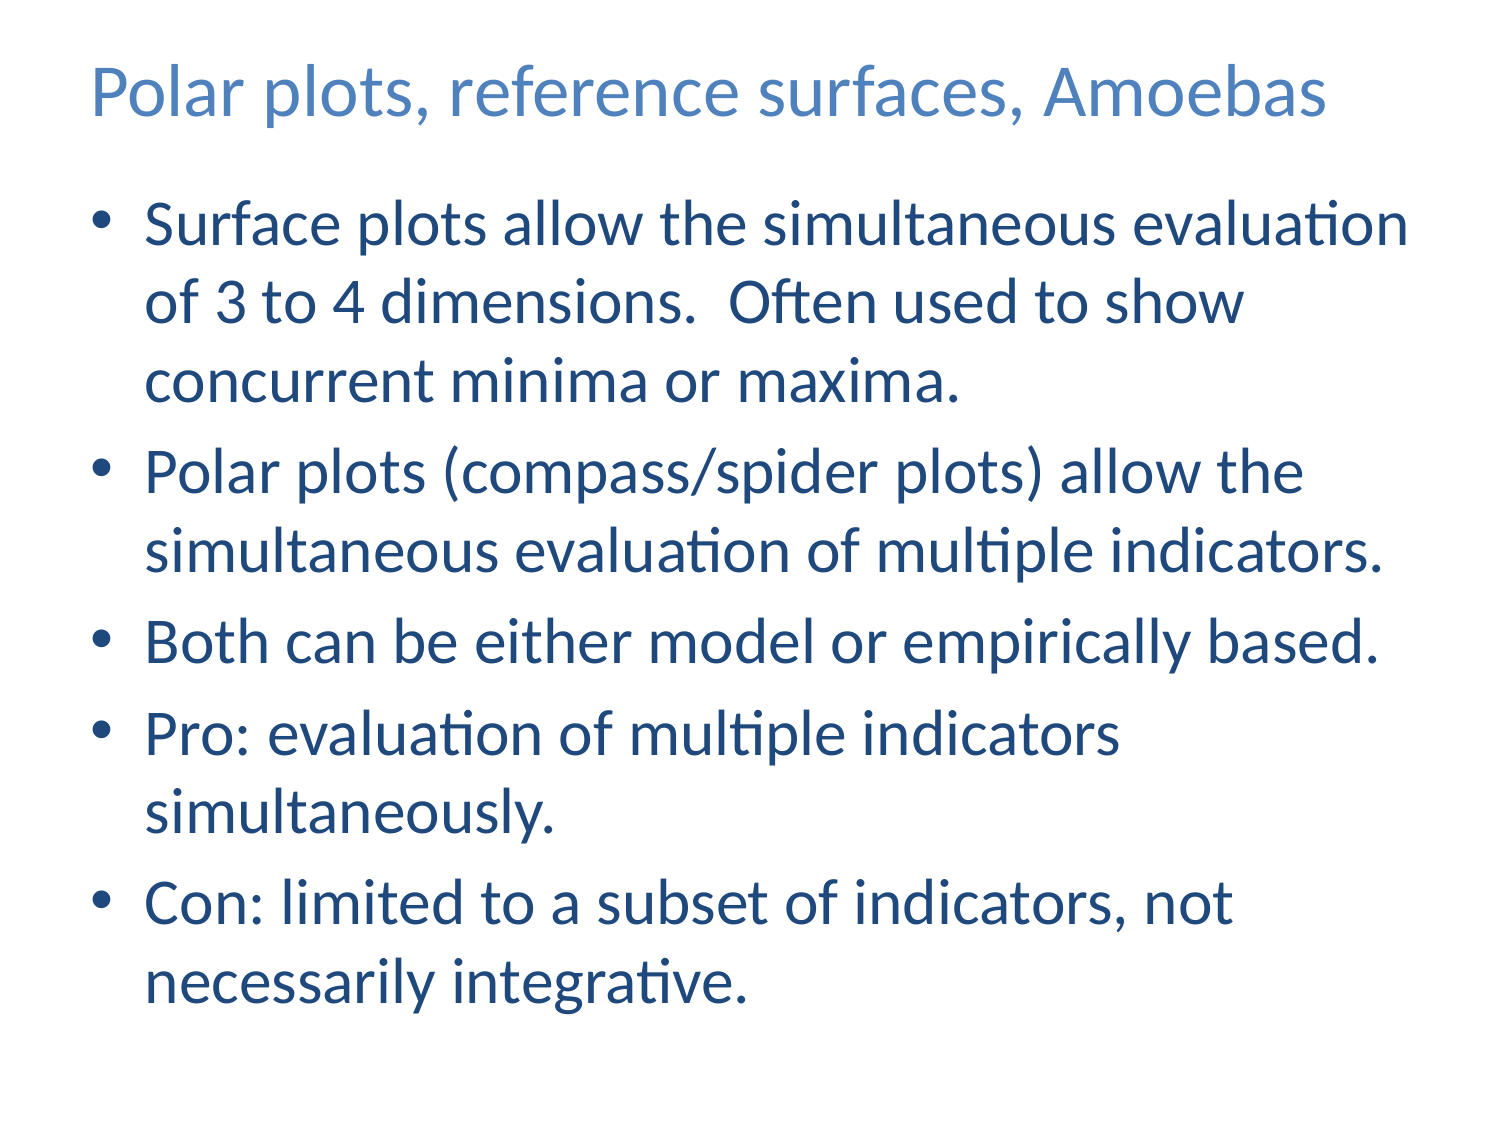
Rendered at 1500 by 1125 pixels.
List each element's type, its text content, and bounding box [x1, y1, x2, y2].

list Surface plots allow the simultaneous evaluation of 3 to 4 dimensions. Often used to show concurrent minima or maxima. Polar plots (compass/spider plots) allow the simultaneous evaluation of multiple indicators. Both can be either model or empirically based. Pro: evaluation of multiple indicators simultaneously. Con: limited to a subset of indicators, not necessarily integrative. [75, 172, 1425, 1090]
title Polar plots, reference surfaces, Amoebas [75, 30, 1425, 144]
